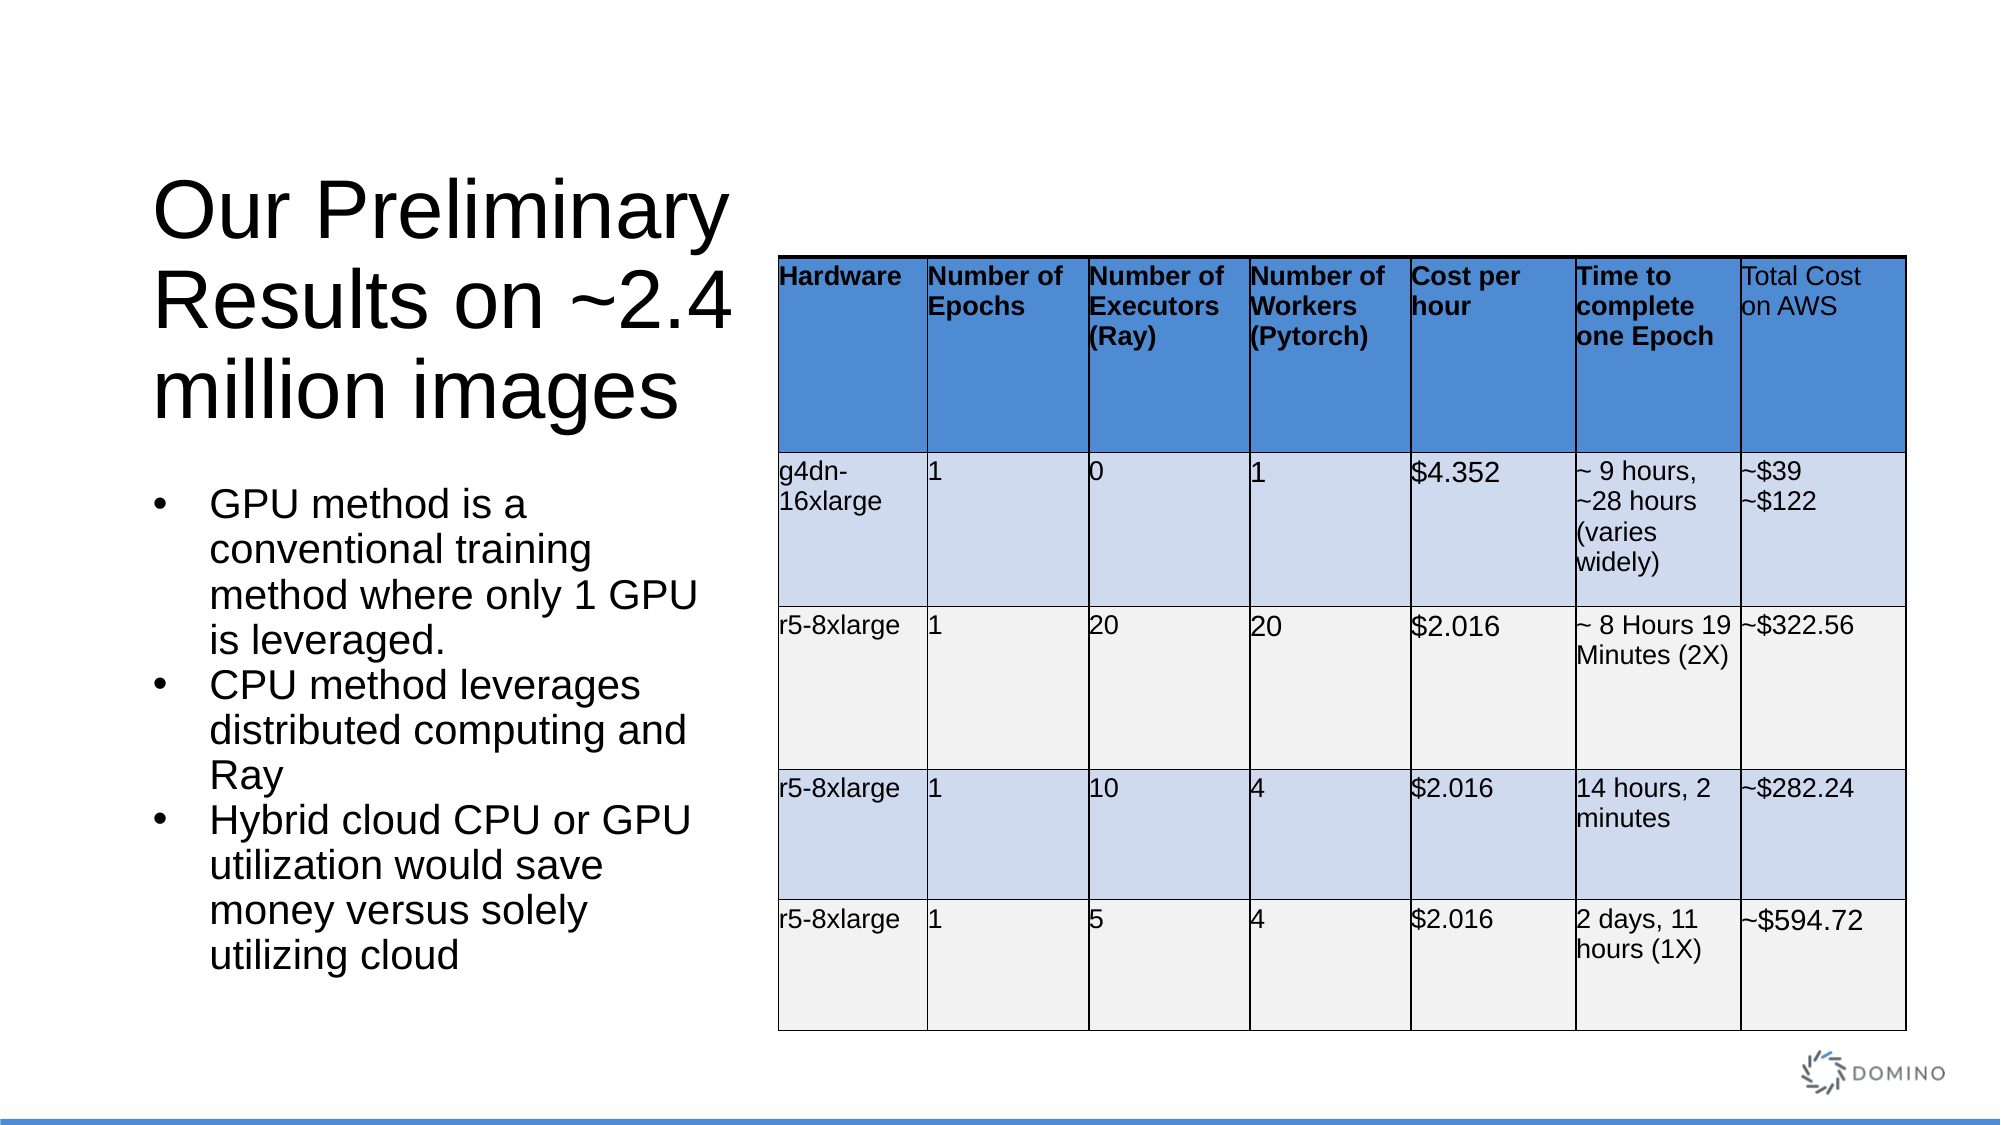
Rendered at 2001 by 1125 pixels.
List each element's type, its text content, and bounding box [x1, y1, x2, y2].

table_header Total Cost on AWS [1742, 259, 1905, 452]
table_cell $2.016 [1412, 607, 1575, 769]
text_box GPU method is a conventional training method where only 1 GPU is leveraged. CPU method leverages distributed computing and Ray Hybrid cloud CPU or GPU utilization would save money versus solely utilizing cloud [138, 475, 717, 1002]
title Our Preliminary Results on ~2.4 million images [138, 153, 941, 444]
table_cell g4dn-16xlarge [779, 453, 927, 606]
table_cell ~ 8 Hours 19 Minutes (2X) [1577, 607, 1740, 769]
table_cell r5-8xlarge [779, 607, 927, 769]
picture [1801, 1050, 1945, 1095]
table_cell 1 [928, 770, 1088, 899]
table_cell ~$322.56 [1742, 607, 1905, 769]
table_header Number of Workers (Pytorch) [1251, 259, 1410, 452]
table_cell r5-8xlarge [779, 770, 927, 899]
table_cell $4.352 [1412, 453, 1575, 606]
table_cell ~ 9 hours, ~28 hours (varies widely) [1577, 453, 1740, 606]
table_cell 20 [1090, 607, 1249, 769]
table_cell 4 [1251, 770, 1410, 899]
table_cell 1 [1251, 453, 1410, 606]
table_cell $2.016 [1412, 770, 1575, 899]
table_cell 20 [1251, 607, 1410, 769]
table_cell 10 [1090, 770, 1249, 899]
table_header Hardware [779, 259, 927, 452]
table_cell 5 [1090, 900, 1249, 1030]
table_cell $2.016 [1412, 900, 1575, 1030]
table_header Number of Epochs [928, 259, 1088, 452]
table_cell r5-8xlarge [779, 900, 927, 1030]
table_cell 0 [1090, 453, 1249, 606]
table_cell 2 days, 11 hours (1X) [1577, 900, 1740, 1030]
table_cell ~$594.72 [1742, 900, 1905, 1030]
table_cell ~$39 ~$122 [1742, 453, 1905, 606]
table_header Time to complete one Epoch [1577, 259, 1740, 452]
table_header Cost per hour [1412, 259, 1575, 452]
table_header Number of Executors (Ray) [1090, 259, 1249, 452]
table_cell 4 [1251, 900, 1410, 1030]
table_cell ~$282.24 [1742, 770, 1905, 899]
table_cell 1 [928, 607, 1088, 769]
table_cell 1 [928, 453, 1088, 606]
table_cell 1 [928, 900, 1088, 1030]
table_cell 14 hours, 2 minutes [1577, 770, 1740, 899]
